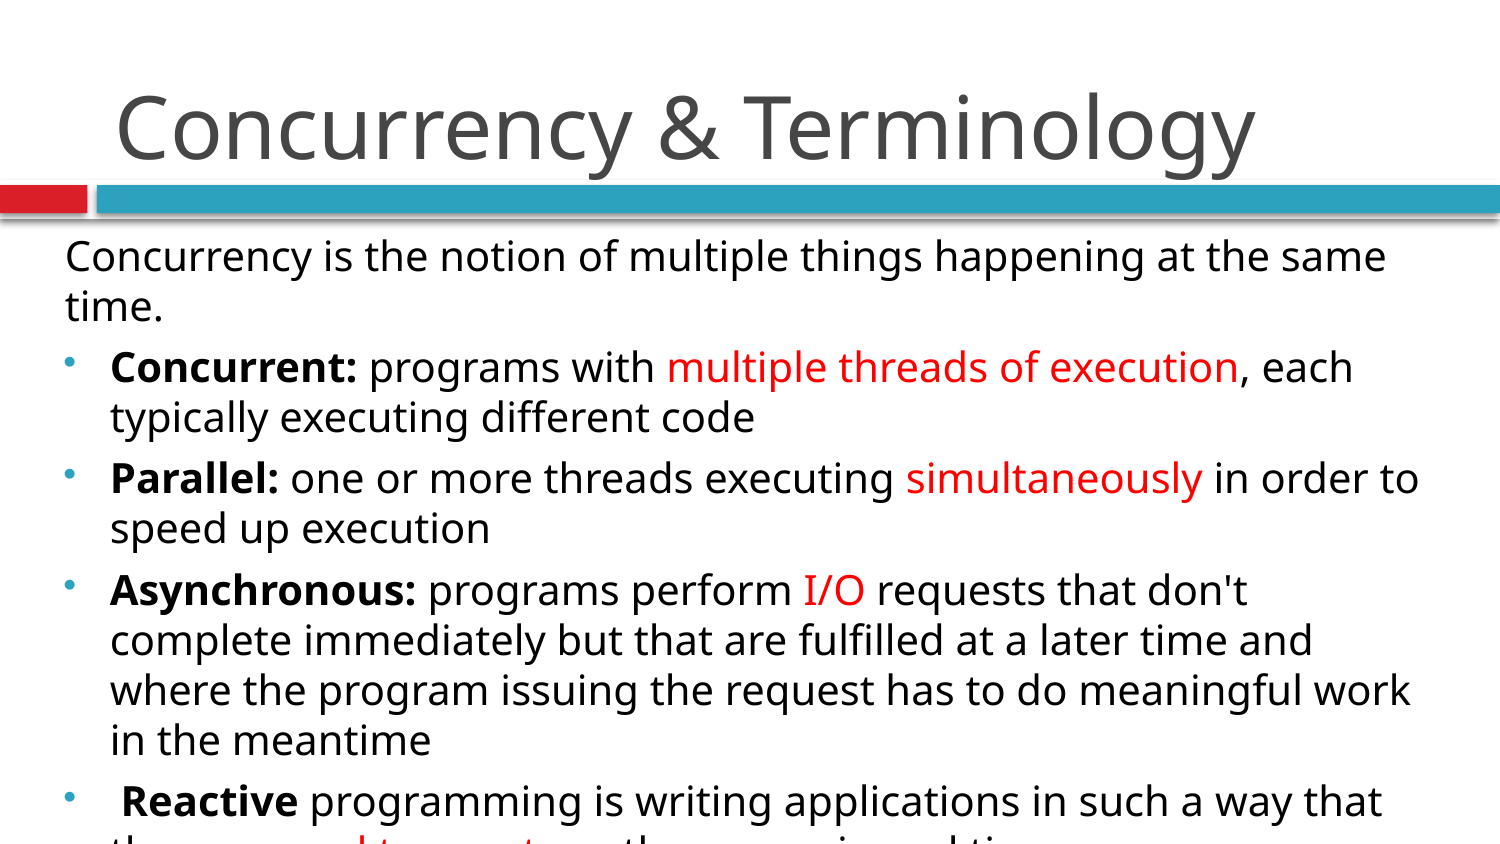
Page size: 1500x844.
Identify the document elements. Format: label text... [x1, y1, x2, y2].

title Concurrency & Terminology [99, 19, 1438, 185]
list Concurrency is the notion of multiple things happening at the same time. Concurrent: programs with multiple threads of execution, each typically executing different code Parallel: one or more threads executing simultaneously in order to speed up execution Asynchronous: programs perform I/O requests that don't complete immediately but that are fulfilled at a later time and where the program issuing the request has to do meaningful work in the meantime Reactive programming is writing applications in such a way that they respond to events as they occur in real time. [50, 221, 1438, 772]
